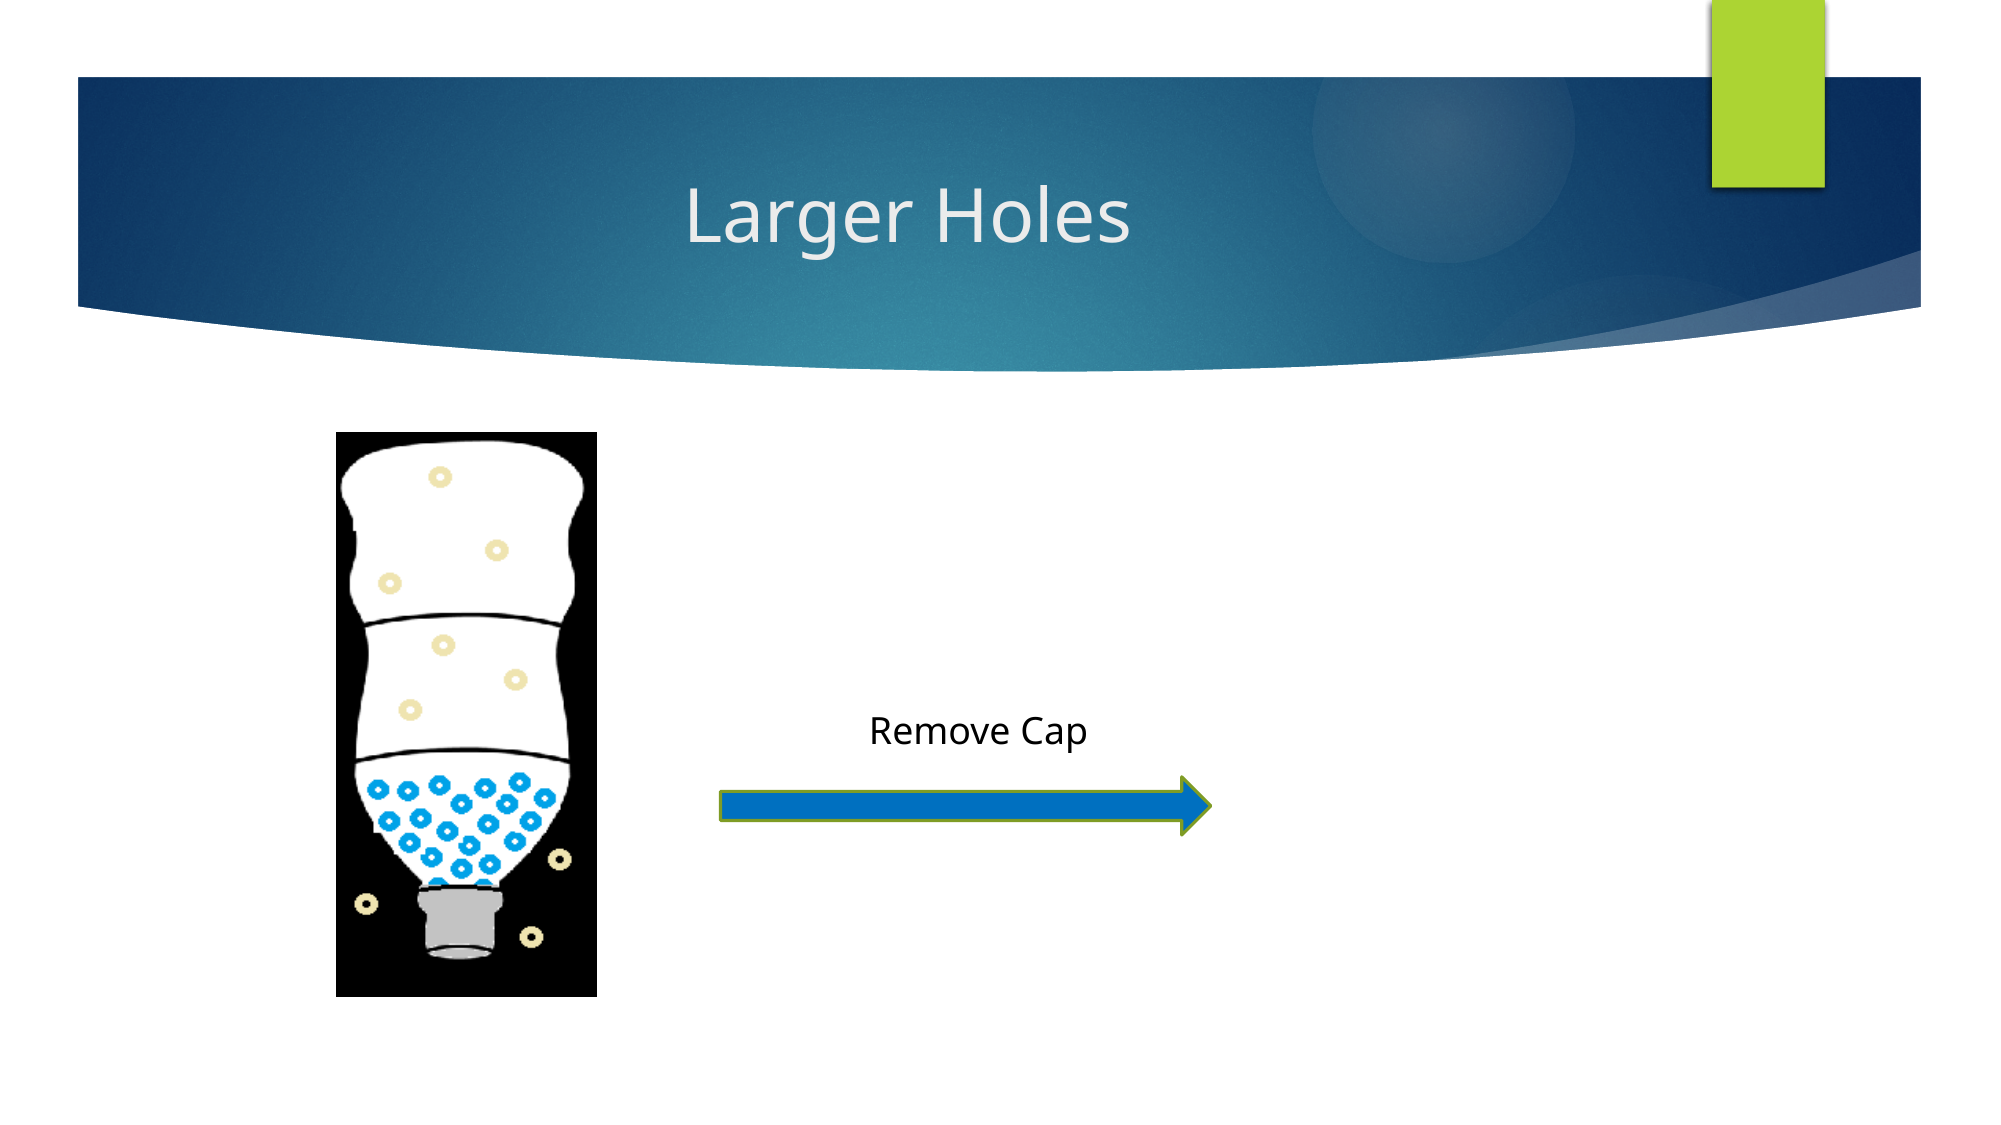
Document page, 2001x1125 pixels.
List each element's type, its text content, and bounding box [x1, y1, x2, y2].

text_box Remove Cap [854, 700, 1104, 760]
picture [336, 432, 597, 997]
text_box Larger Holes [189, 159, 1627, 276]
text_box [718, 775, 1212, 837]
